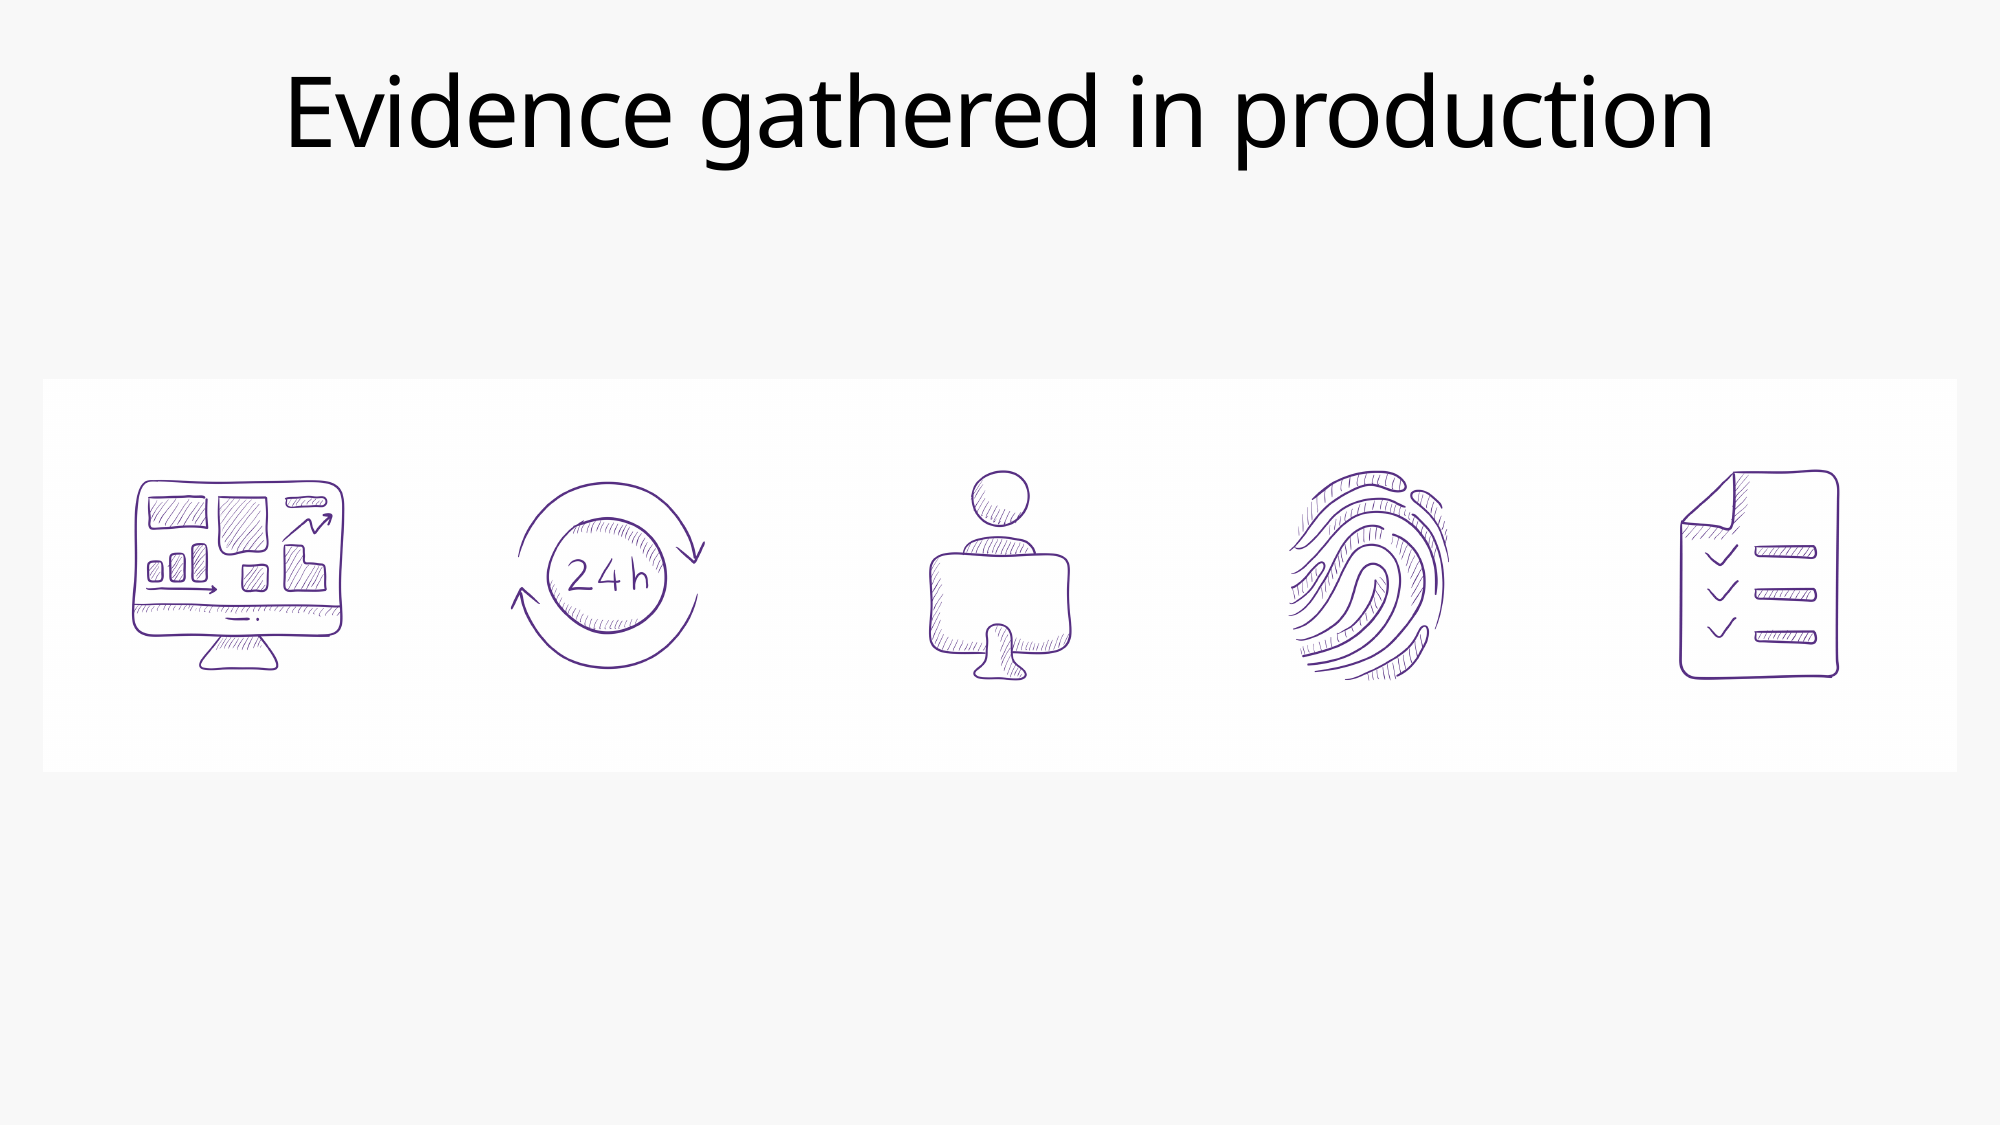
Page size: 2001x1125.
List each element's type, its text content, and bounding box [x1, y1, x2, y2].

title Evidence gathered in production [44, 47, 1957, 196]
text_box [42, 379, 1958, 773]
